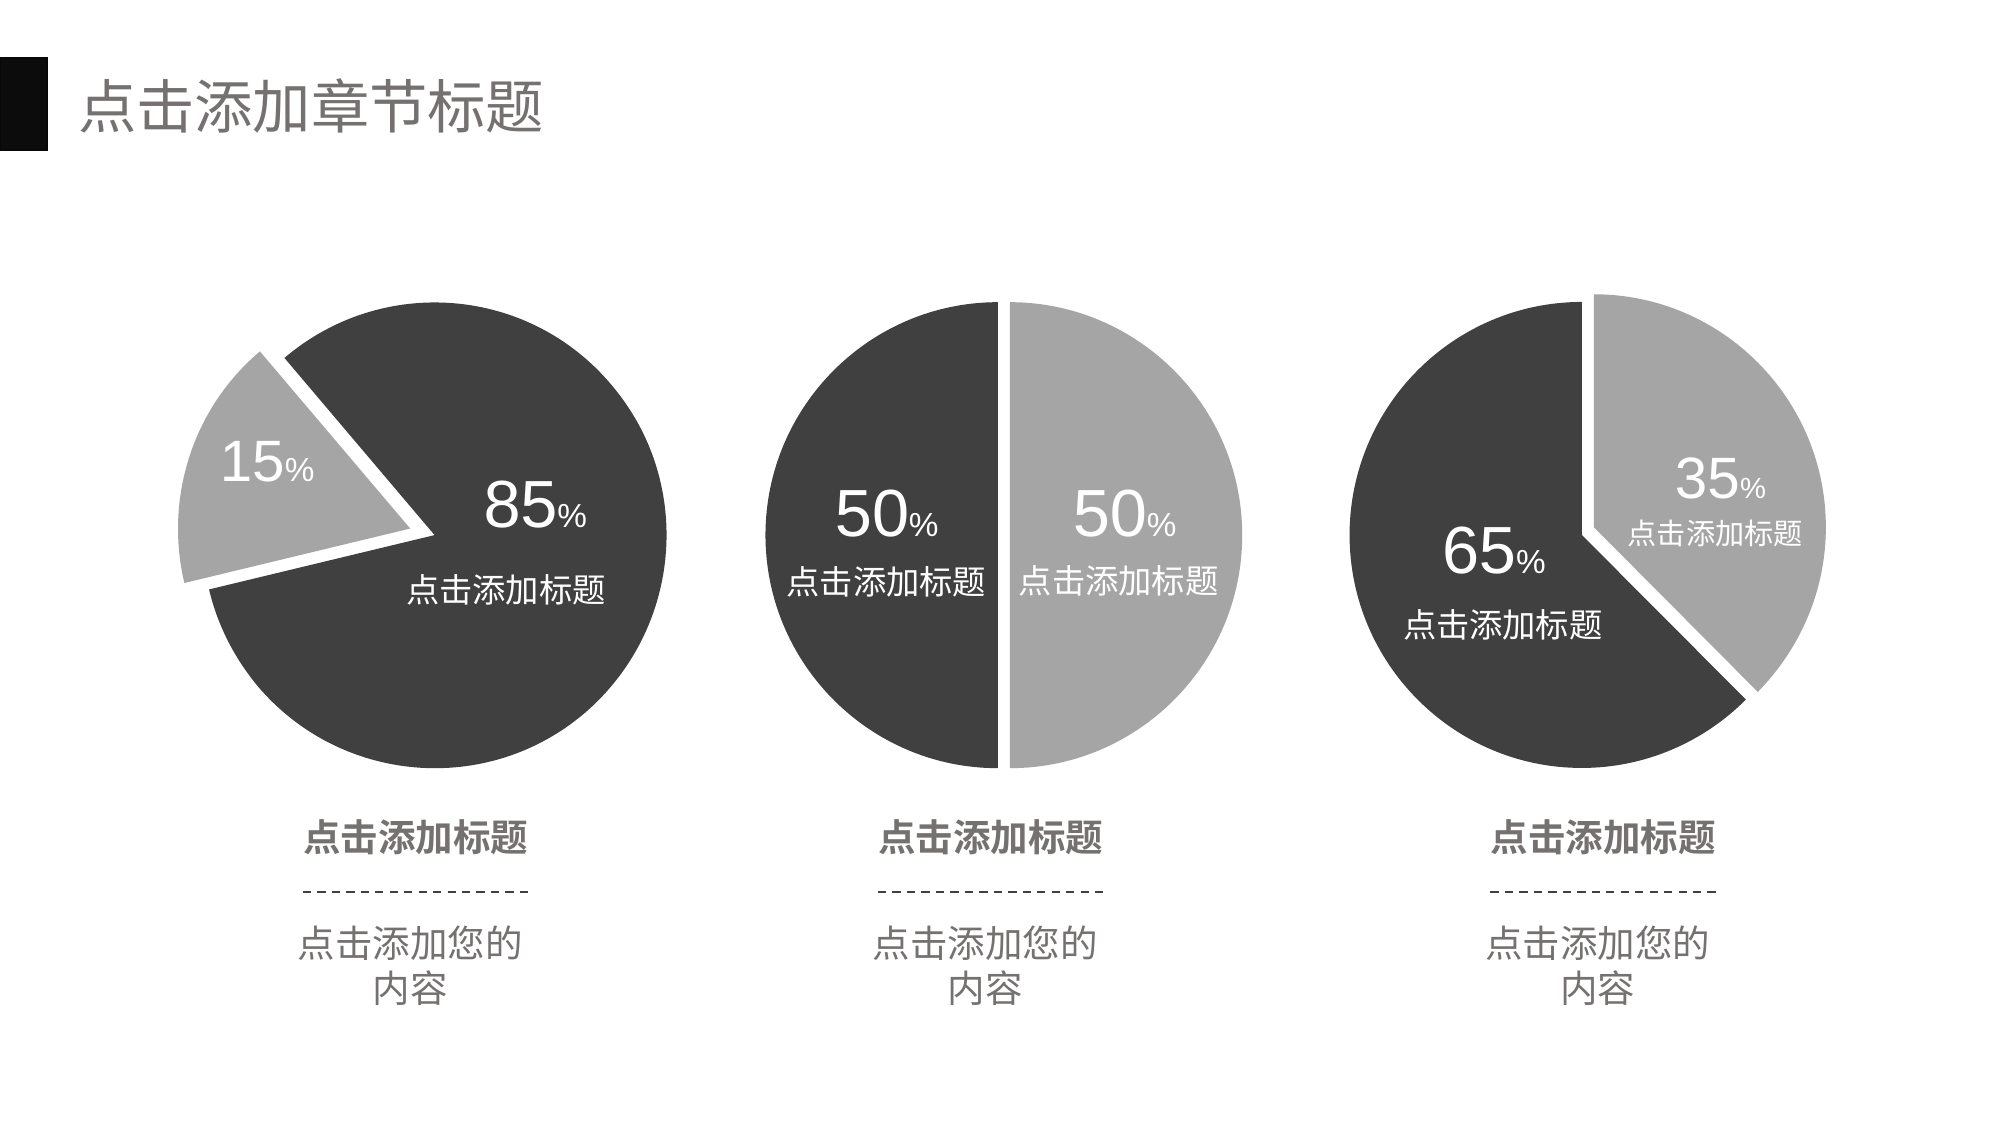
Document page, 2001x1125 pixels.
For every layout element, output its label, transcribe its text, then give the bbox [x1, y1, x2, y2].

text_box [765, 302, 1243, 769]
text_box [1349, 294, 1826, 768]
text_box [164, 274, 680, 797]
text_box [0, 57, 48, 151]
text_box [1452, 806, 1744, 1019]
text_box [264, 806, 556, 1019]
text_box 点击添加章节标题 [63, 63, 560, 148]
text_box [839, 806, 1131, 1019]
